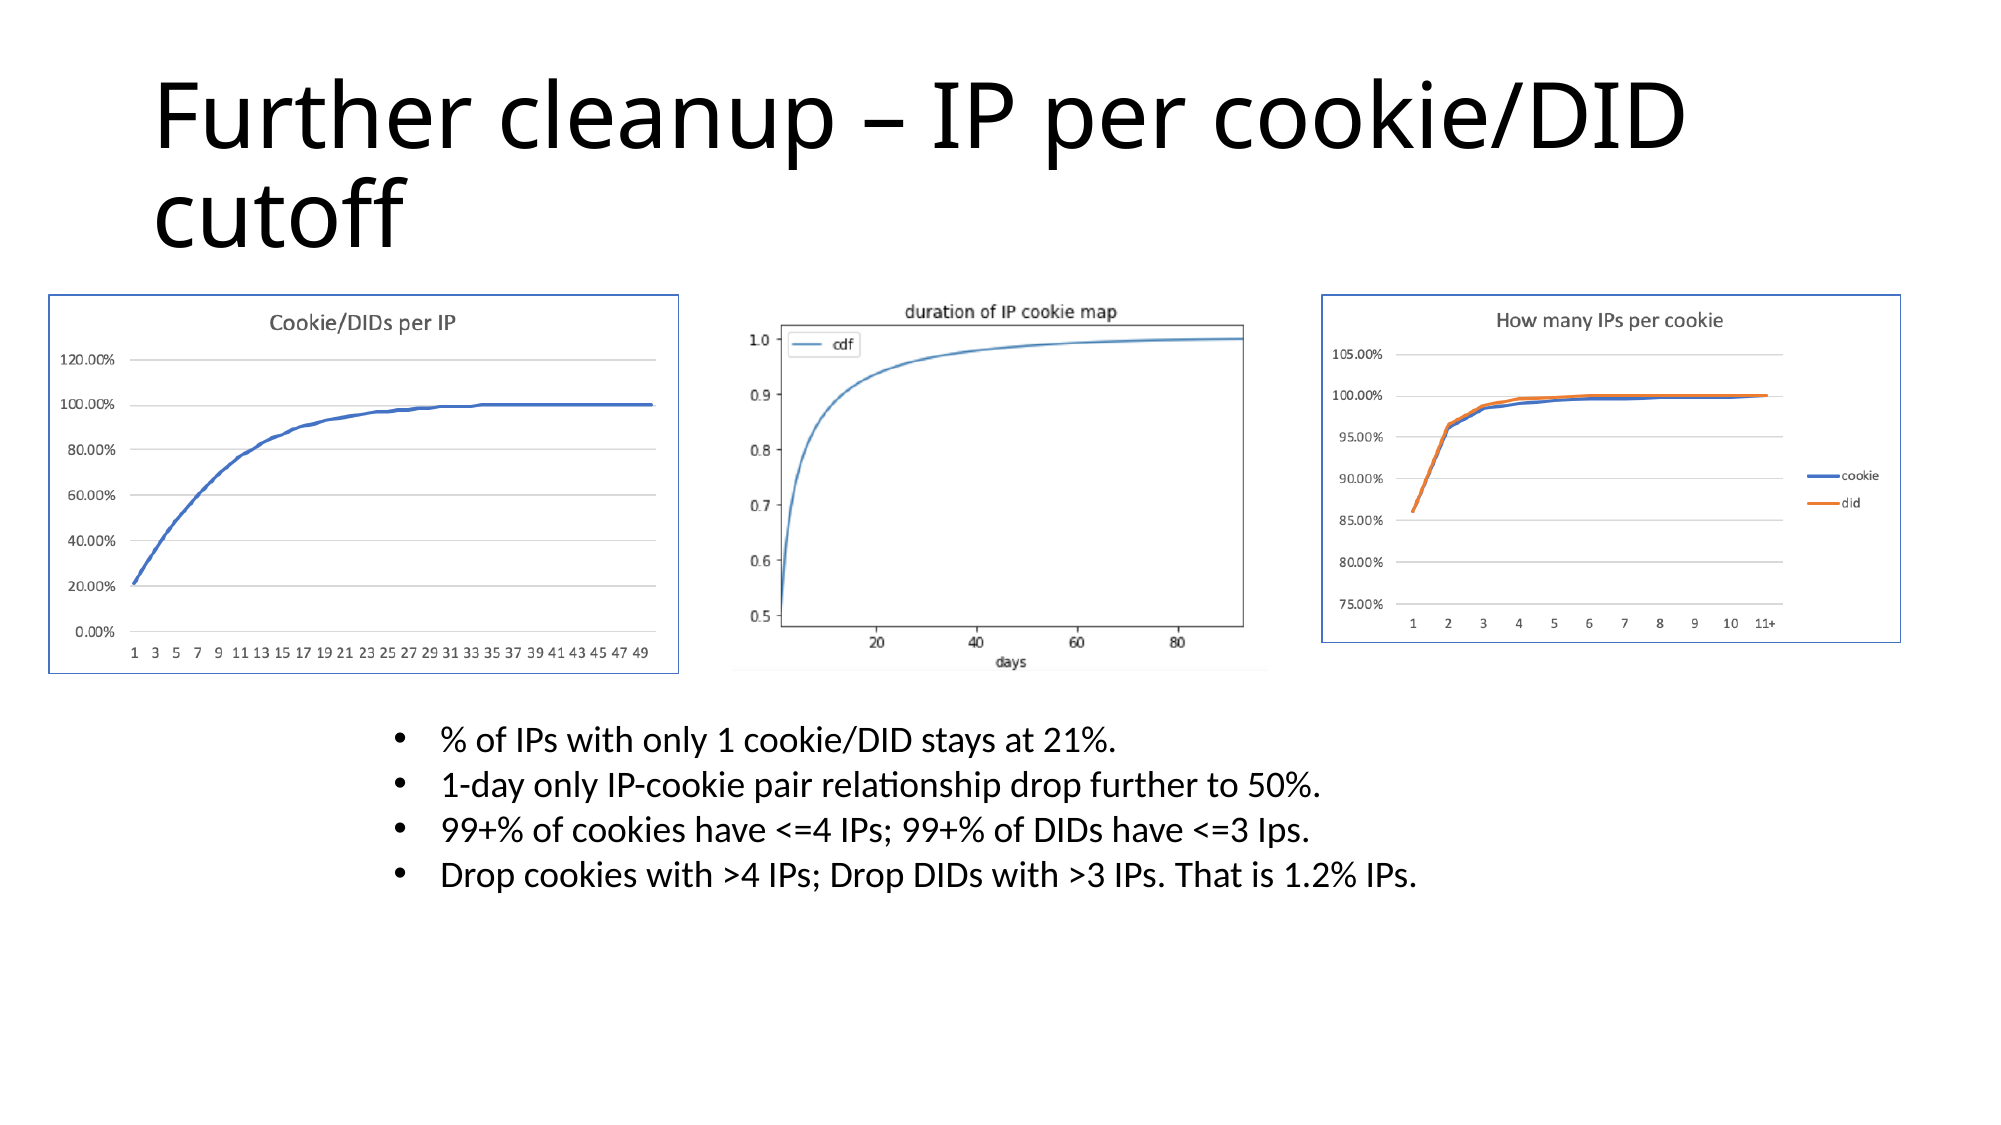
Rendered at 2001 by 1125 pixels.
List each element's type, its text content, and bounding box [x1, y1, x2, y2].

picture [732, 294, 1268, 672]
text_box % of IPs with only 1 cookie/DID stays at 21%. 1-day only IP-cookie pair relationship drop further to 50%. 99+% of cookies have <=4 IPs; 99+% of DIDs have <=3 Ips. Drop cookies with >4 IPs; Drop DIDs with >3 IPs. That is 1.2% IPs. [378, 707, 1435, 902]
picture [1320, 294, 1901, 643]
picture [48, 294, 679, 674]
title Further cleanup – IP per cookie/DID cutoff [137, 59, 1863, 278]
